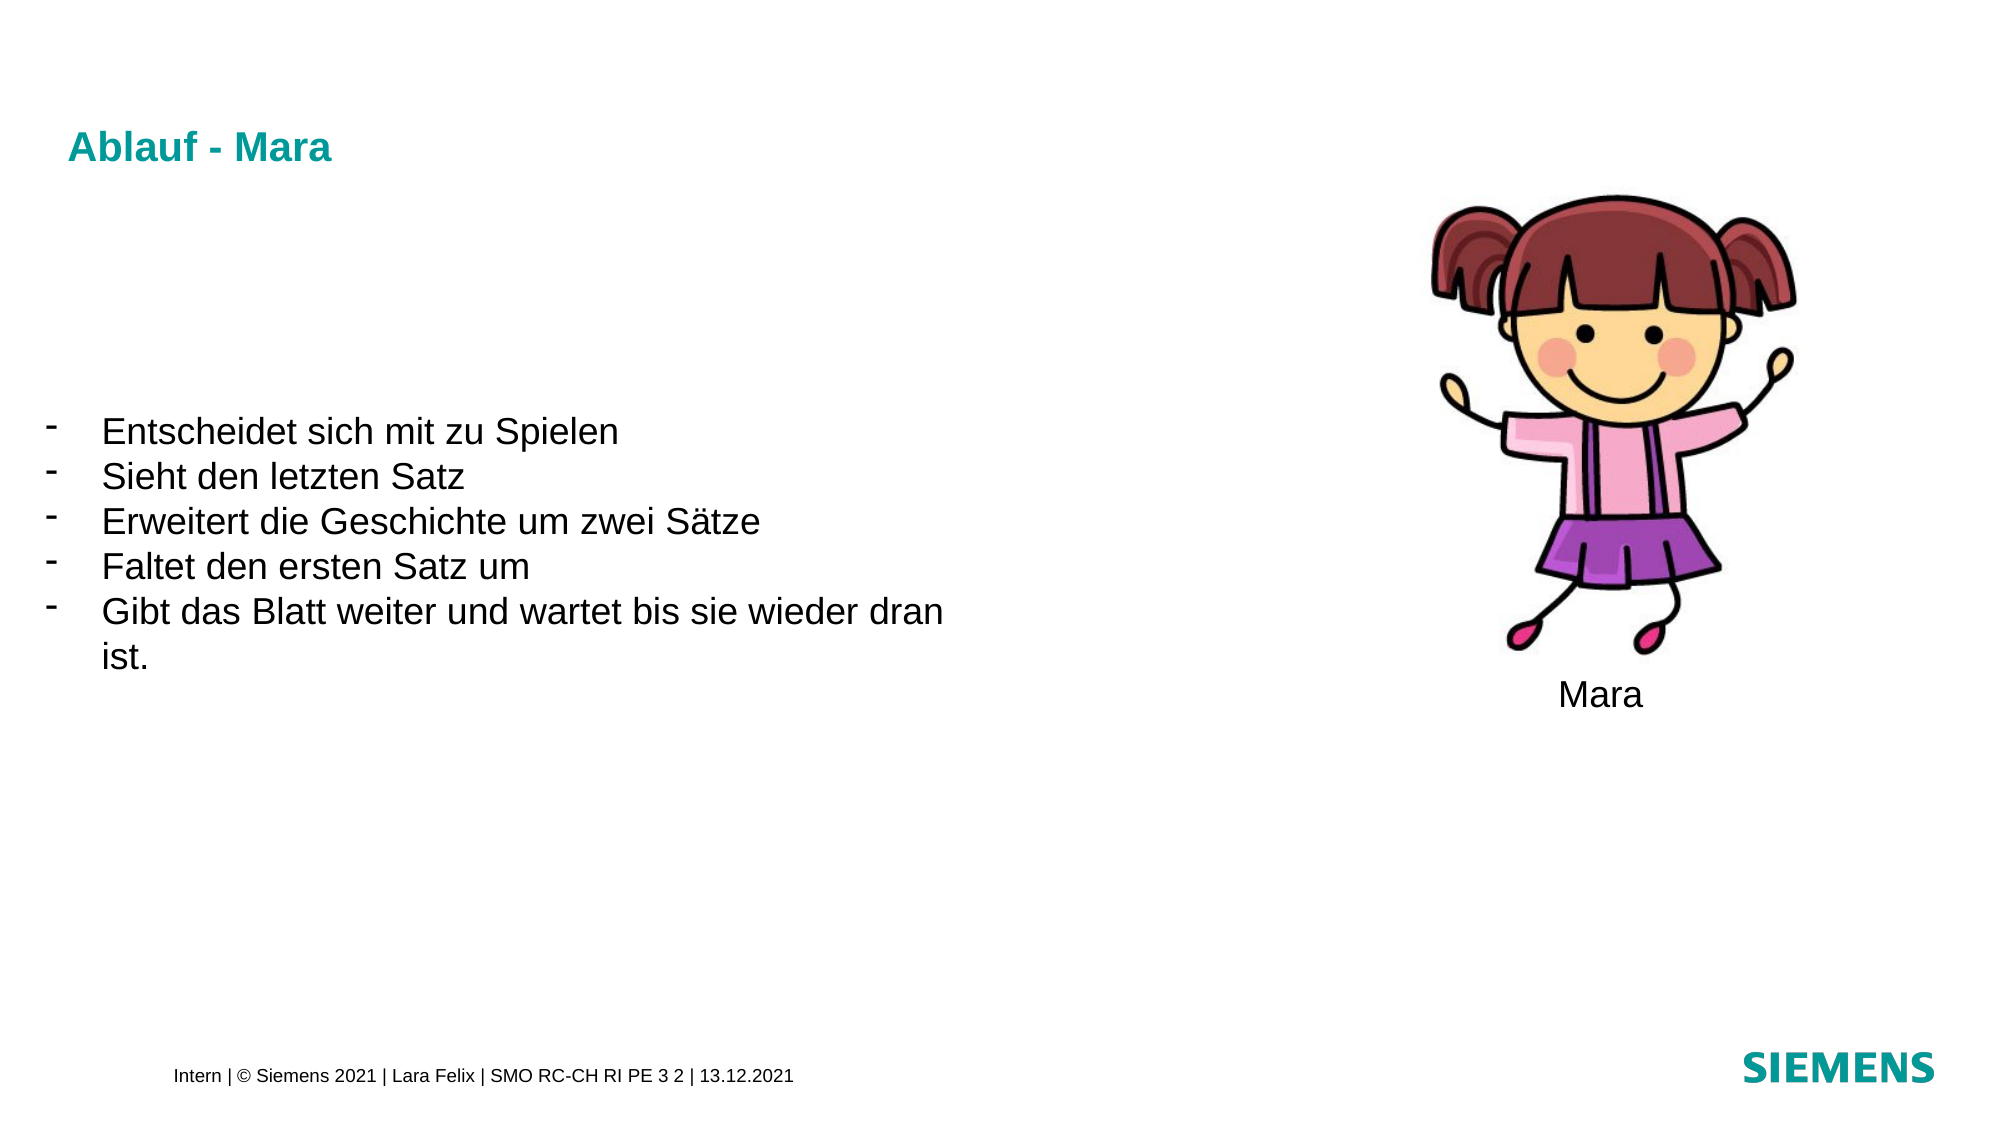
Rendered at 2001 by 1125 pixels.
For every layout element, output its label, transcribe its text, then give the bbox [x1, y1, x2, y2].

text_box Entscheidet sich mit zu Spielen Sieht den letzten Satz Erweitert die Geschichte um zwei Sätze Faltet den ersten Satz um Gibt das Blatt weiter und wartet bis sie wieder dran ist. [45, 407, 1000, 678]
footer Intern | © Siemens 2021 | Lara Felix | SMO RC-CH RI PE 3 2 | 13.12.2021 [173, 1035, 1686, 1125]
text_box Mara [1558, 671, 1708, 716]
title Ablauf - Mara [67, 78, 1036, 173]
picture [1744, 1052, 1934, 1083]
picture [1341, 151, 1891, 671]
